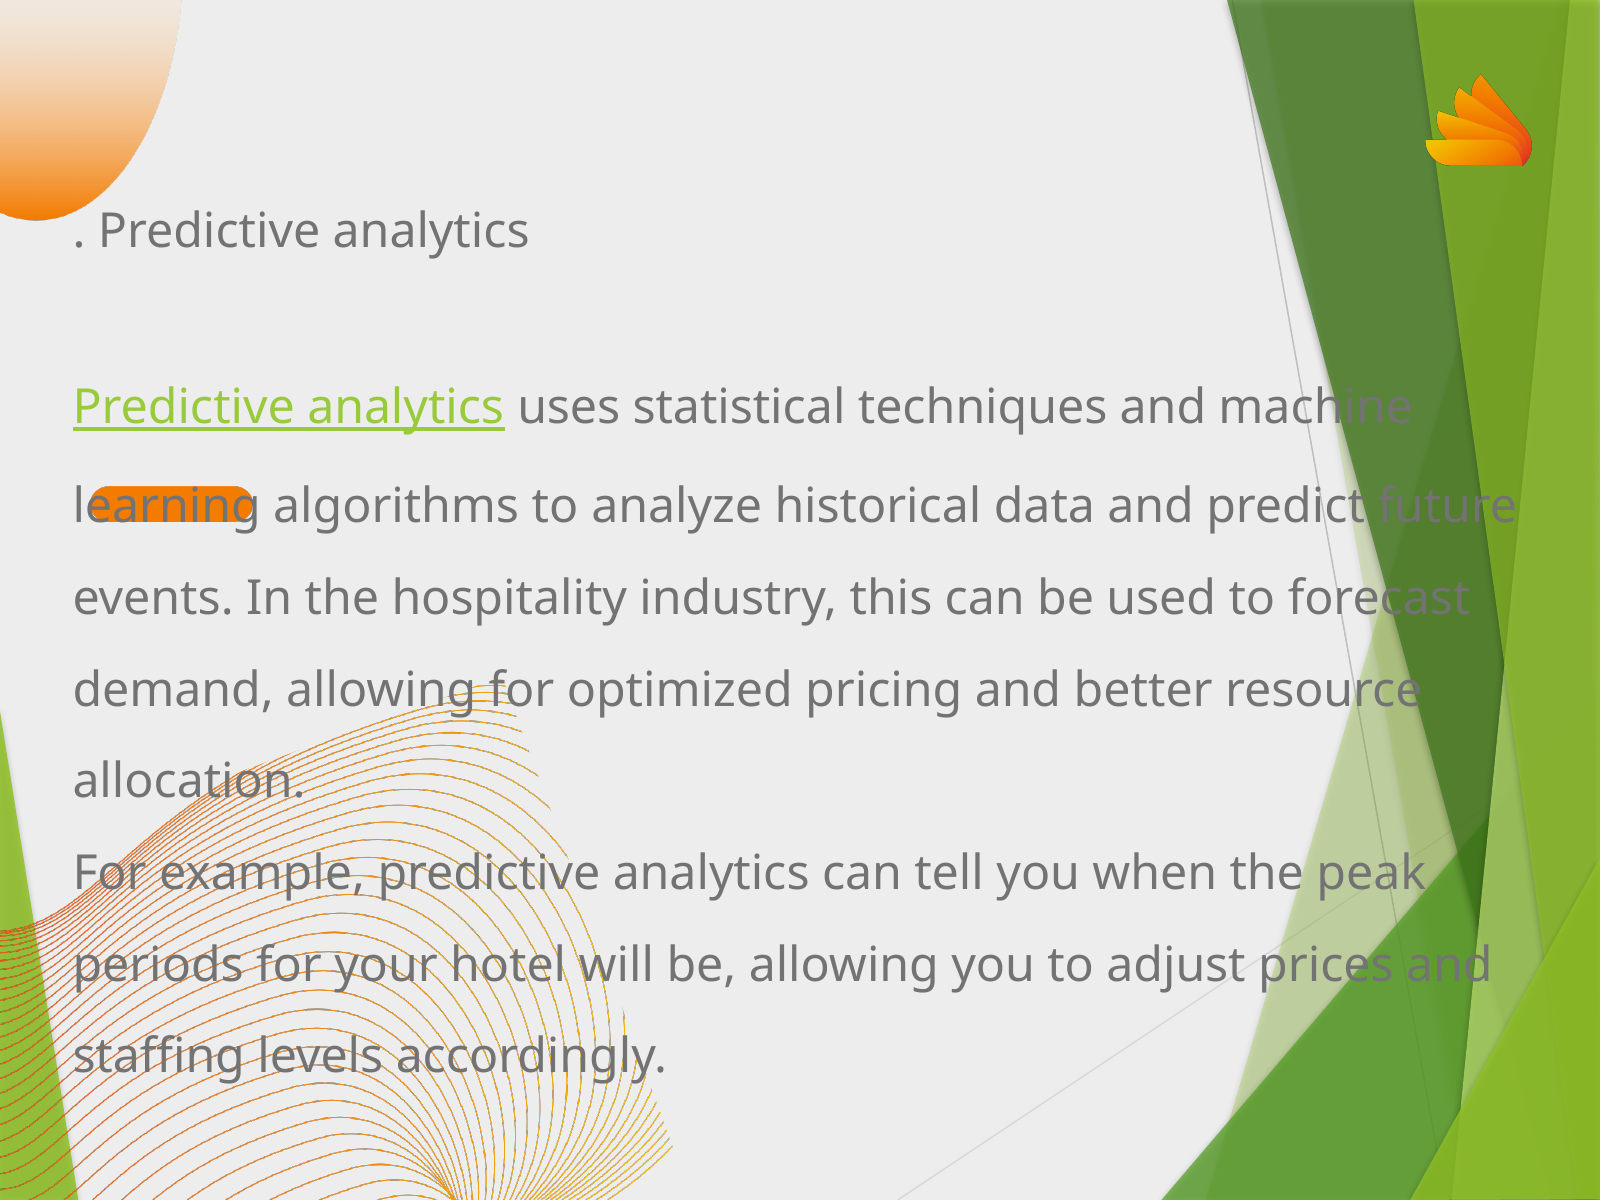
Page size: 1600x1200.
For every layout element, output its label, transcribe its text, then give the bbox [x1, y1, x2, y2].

text_box [0, 832, 693, 1200]
text_box [0, 0, 183, 221]
text_box [1425, 74, 1535, 166]
text_box . Predictive analytics Predictive analytics uses statistical techniques and machine learning algorithms to analyze historical data and predict future events. In the hospitality industry, this can be used to forecast demand, allowing for optimized pricing and better resource allocation. For example, predictive analytics can tell you when the peak periods for your hotel will be, allowing you to adjust prices and staffing levels accordingly. [72, 165, 1600, 1167]
